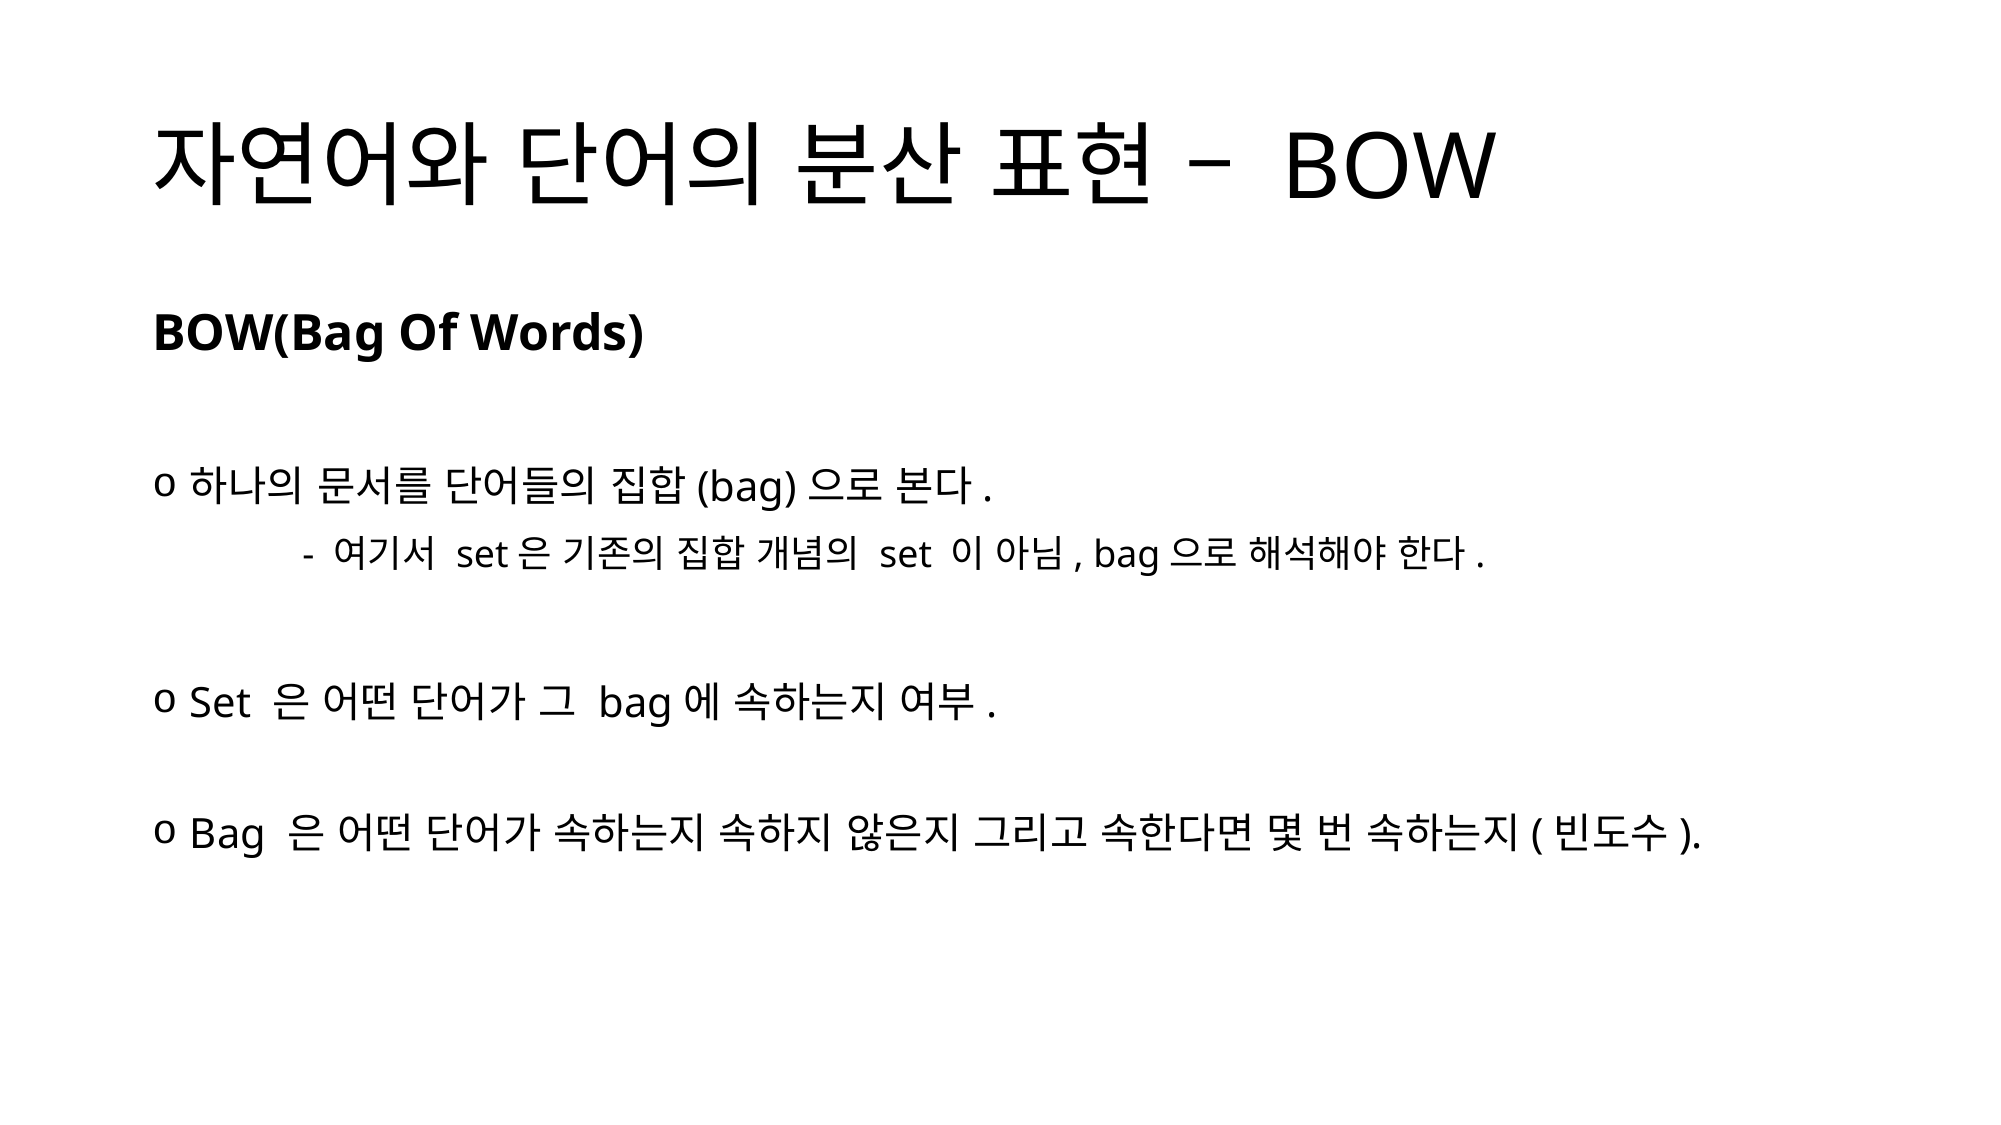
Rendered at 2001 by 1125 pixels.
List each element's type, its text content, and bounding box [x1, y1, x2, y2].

list BOW(Bag Of Words) 하나의 문서를 단어들의 집합(bag)으로 본다. - 여기서 set은 기존의 집합 개념의 set 이 아님, bag으로 해석해야 한다. Set 은 어떤 단어가 그 bag에 속하는지 여부. Bag 은 어떤 단어가 속하는지 속하지 않은지 그리고 속한다면 몇 번 속하는지(빈도수). [137, 299, 1863, 1014]
title 자연어와 단어의 분산 표현 – BOW [137, 59, 1863, 278]
